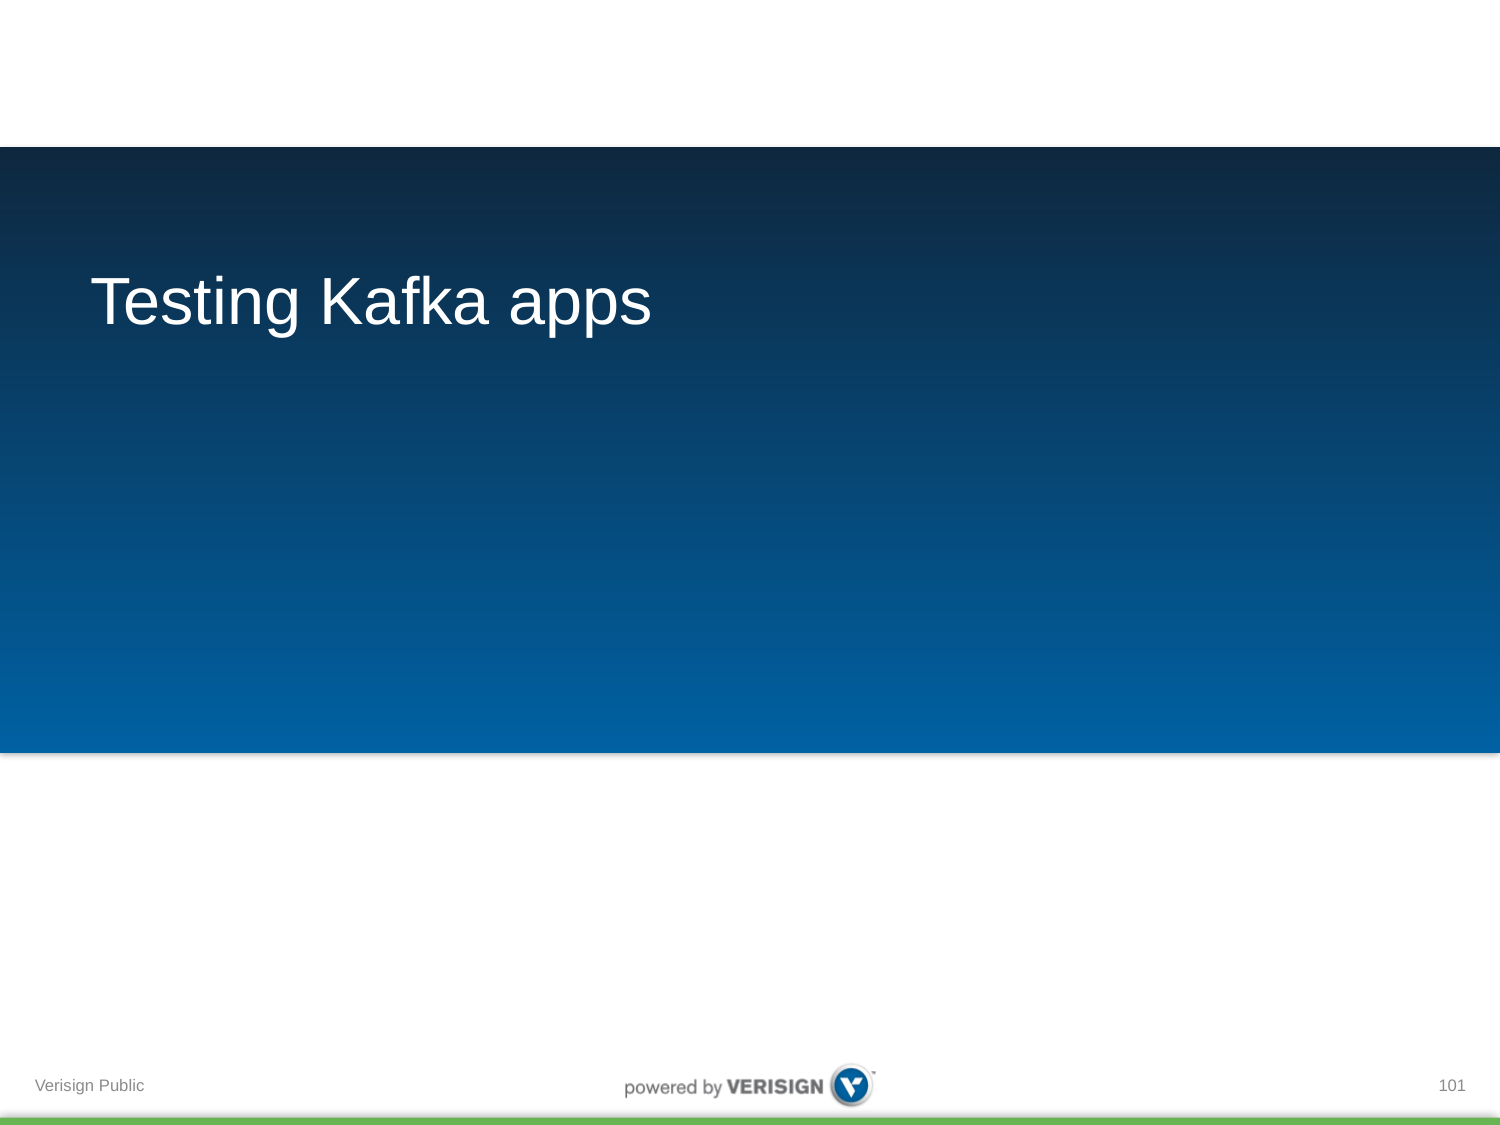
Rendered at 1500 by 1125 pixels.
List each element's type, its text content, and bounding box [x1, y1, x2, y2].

title Testing Kafka apps [75, 170, 1425, 346]
slide_number 101 [1422, 1072, 1482, 1098]
picture [622, 1058, 878, 1112]
